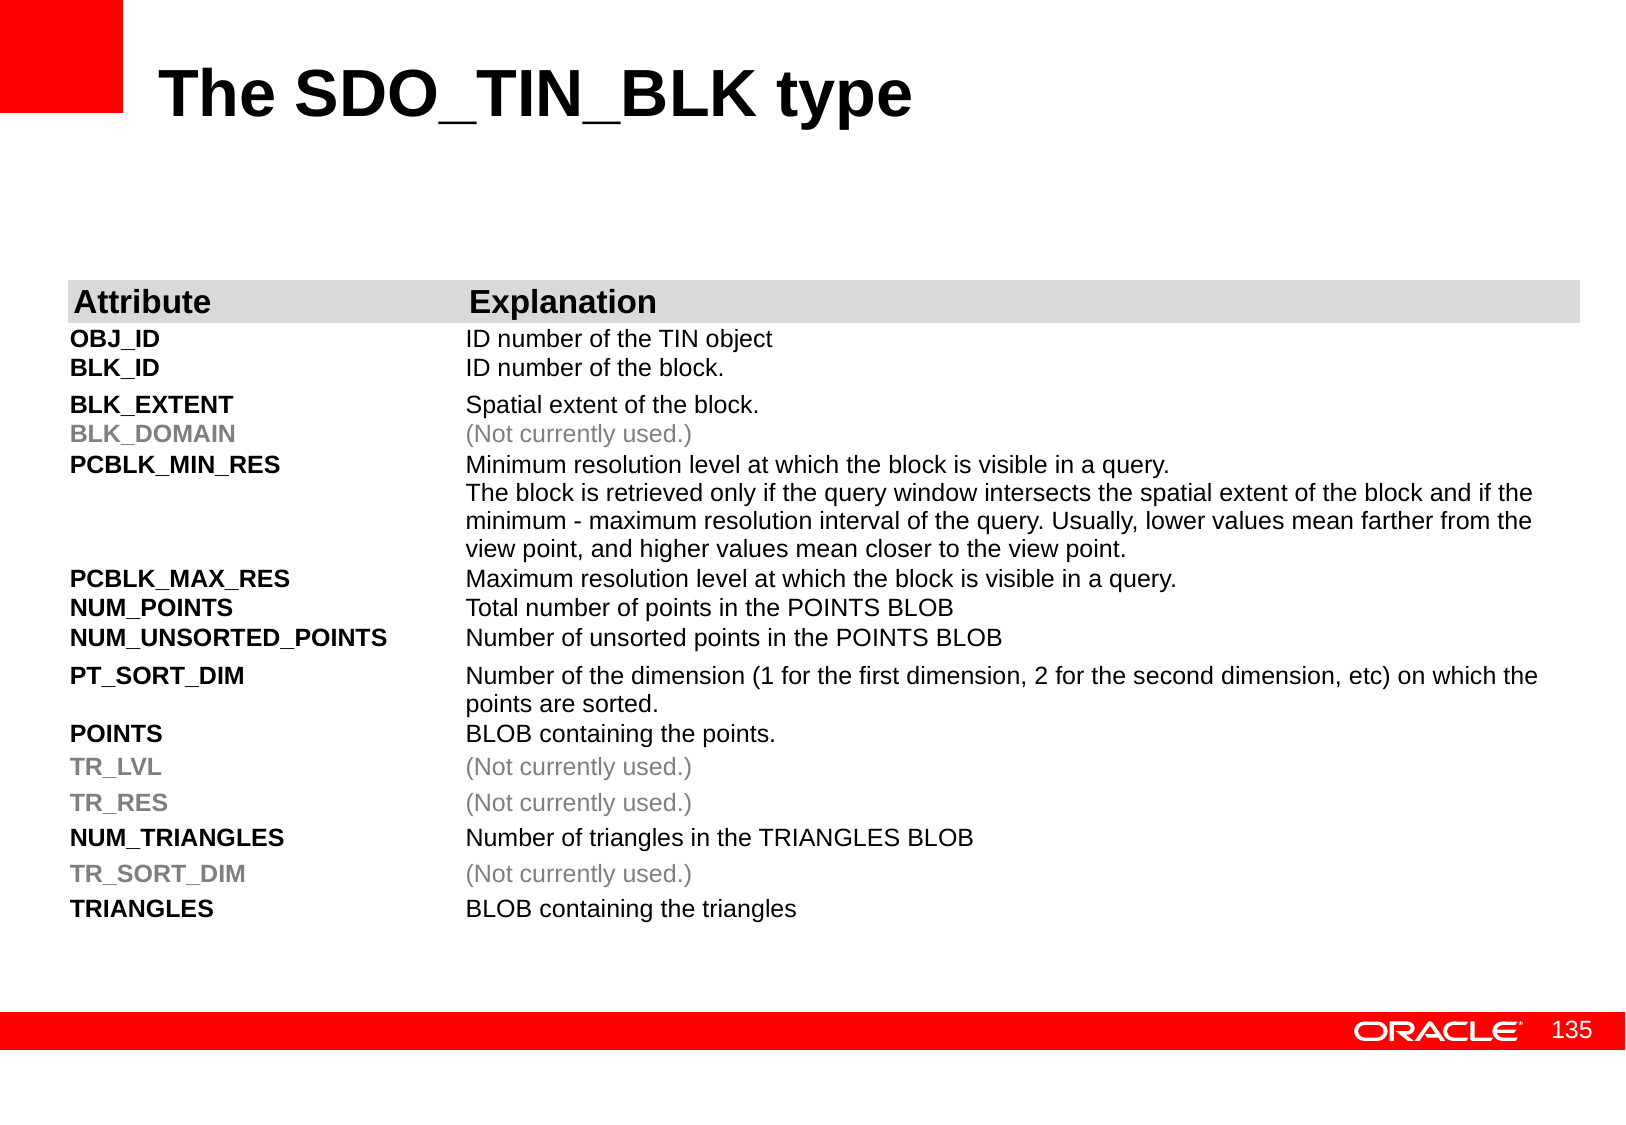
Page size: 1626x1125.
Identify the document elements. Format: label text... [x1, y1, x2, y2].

table_cell (Not currently used.) [464, 787, 1580, 822]
table_cell (Not currently used.) [464, 858, 1580, 893]
table_cell BLOB containing the points. [464, 718, 1580, 752]
table_cell NUM_POINTS [68, 593, 464, 622]
table_cell BLOB containing the triangles [464, 893, 1580, 929]
table_cell PCBLK_MAX_RES [68, 563, 464, 593]
table_cell Maximum resolution level at which the block is visible in a query. [464, 563, 1580, 593]
table_cell Number of the dimension (1 for the first dimension, 2 for the second dimension, etc) on which the points are sorted. [464, 661, 1580, 718]
title The SDO_TIN_BLK type [157, 49, 1506, 205]
table_cell POINTS [68, 718, 464, 752]
table_cell Number of unsorted points in the POINTS BLOB [464, 622, 1580, 661]
picture [0, 1012, 1625, 1050]
table_cell TR_SORT_DIM [68, 858, 464, 893]
table_cell BLK_DOMAIN [68, 419, 464, 450]
table_cell OBJ_ID [68, 323, 464, 352]
picture [0, 0, 123, 113]
table_header Attribute [68, 280, 464, 323]
table_cell TR_LVL [68, 752, 464, 787]
table_cell (Not currently used.) [464, 419, 1580, 450]
table_cell NUM_UNSORTED_POINTS [68, 622, 464, 661]
table_cell TRIANGLES [68, 893, 464, 929]
table_cell Minimum resolution level at which the block is visible in a query. The block is retrieved only if the query window intersects the spatial extent of the block and if the minimum - maximum resolution interval of the query. Usually, lower values mean farther from the view point, and higher values mean closer to the view point. [464, 450, 1580, 563]
table_cell BLK_EXTENT [68, 389, 464, 419]
table_header Explanation [464, 280, 1580, 323]
table_cell BLK_ID [68, 352, 464, 389]
table_cell PT_SORT_DIM [68, 661, 464, 718]
table_cell Number of triangles in the TRIANGLES BLOB [464, 822, 1580, 858]
table_cell Total number of points in the POINTS BLOB [464, 593, 1580, 622]
table_cell ID number of the TIN object [464, 323, 1580, 352]
table_cell Spatial extent of the block. [464, 389, 1580, 419]
table_cell TR_RES [68, 787, 464, 822]
table_cell NUM_TRIANGLES [68, 822, 464, 858]
table_cell ID number of the block. [464, 352, 1580, 389]
table_cell PCBLK_MIN_RES [68, 450, 464, 563]
table_cell (Not currently used.) [464, 752, 1580, 787]
